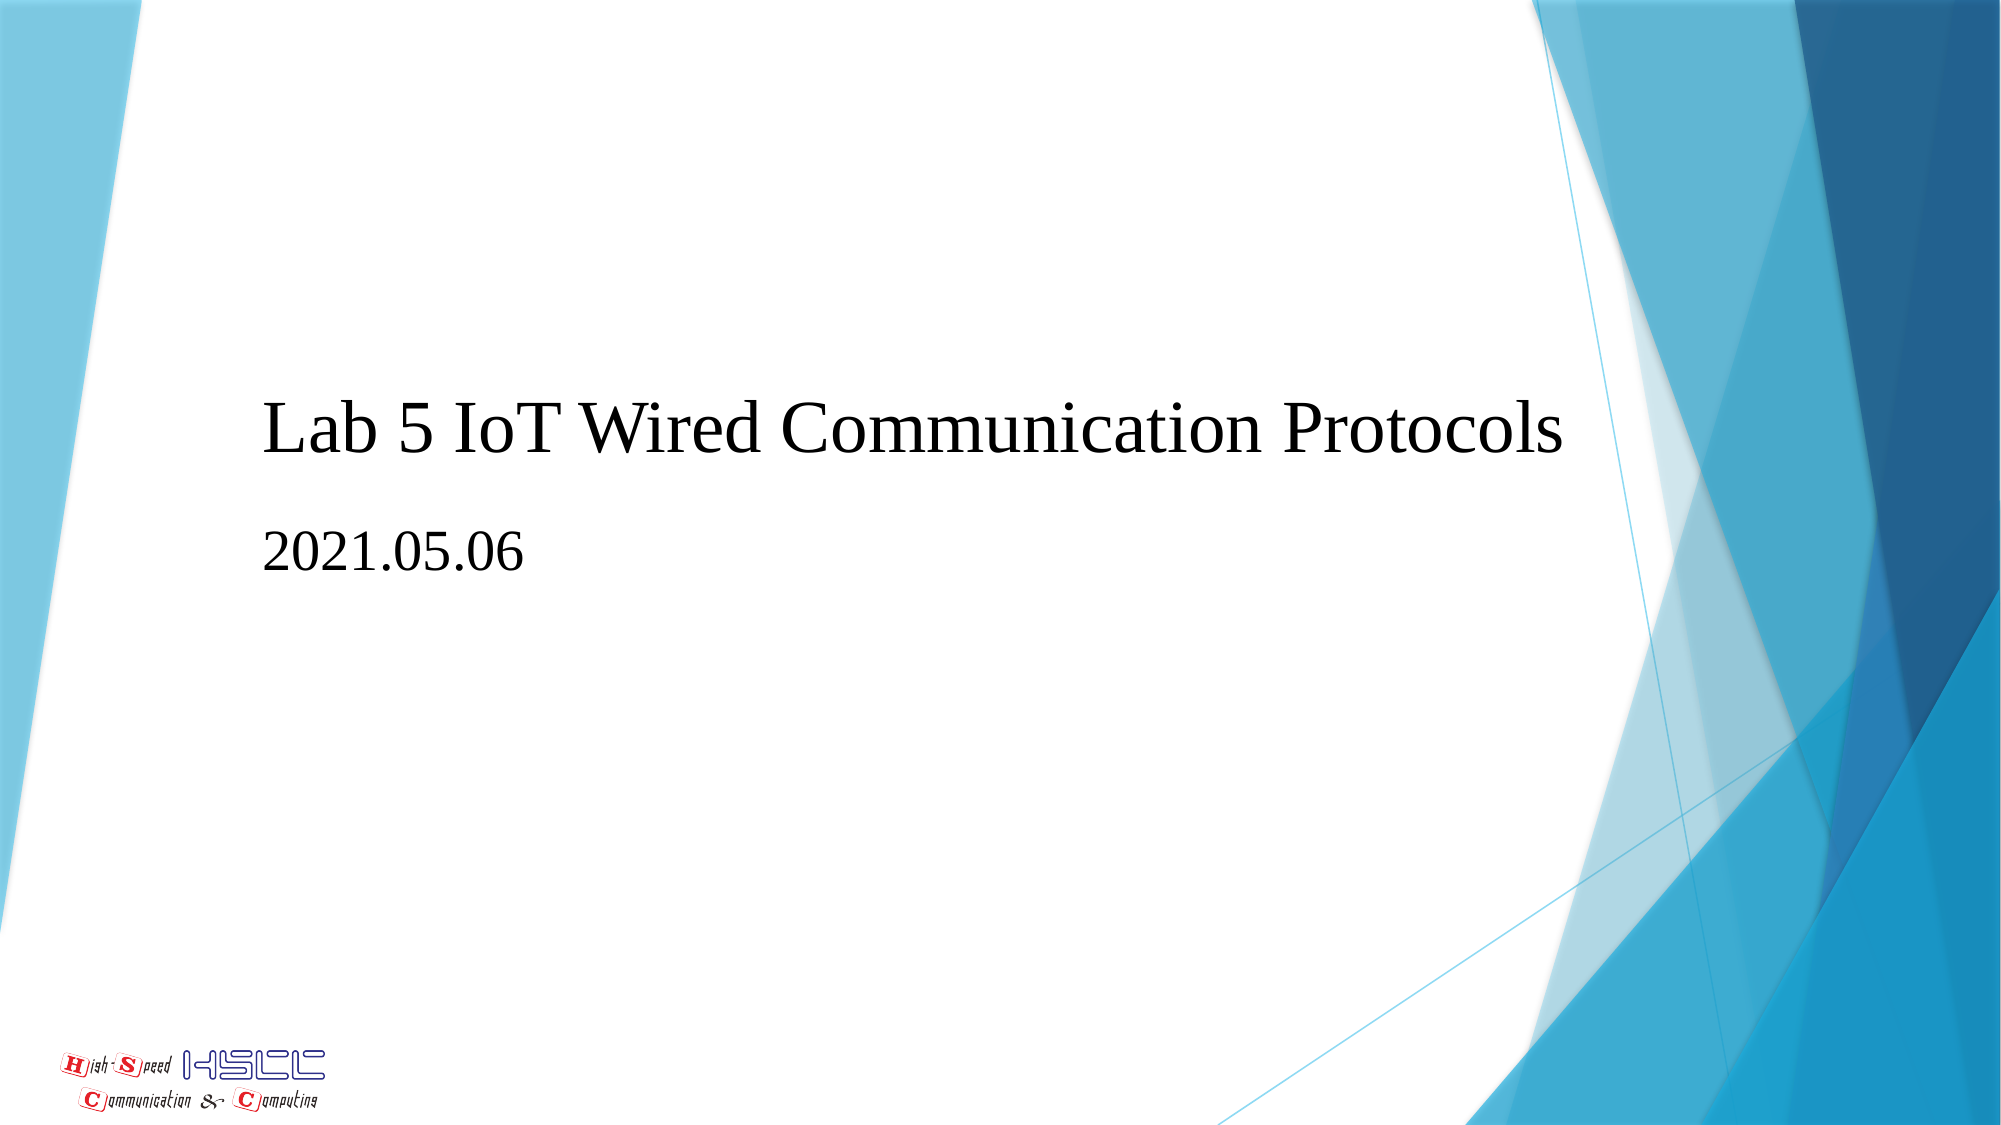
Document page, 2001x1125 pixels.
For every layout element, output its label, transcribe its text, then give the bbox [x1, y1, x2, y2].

picture [60, 1050, 325, 1112]
title Lab 5 IoT Wired Communication Protocols [247, 205, 1624, 476]
subtitle 2021.05.06 [247, 504, 1609, 685]
